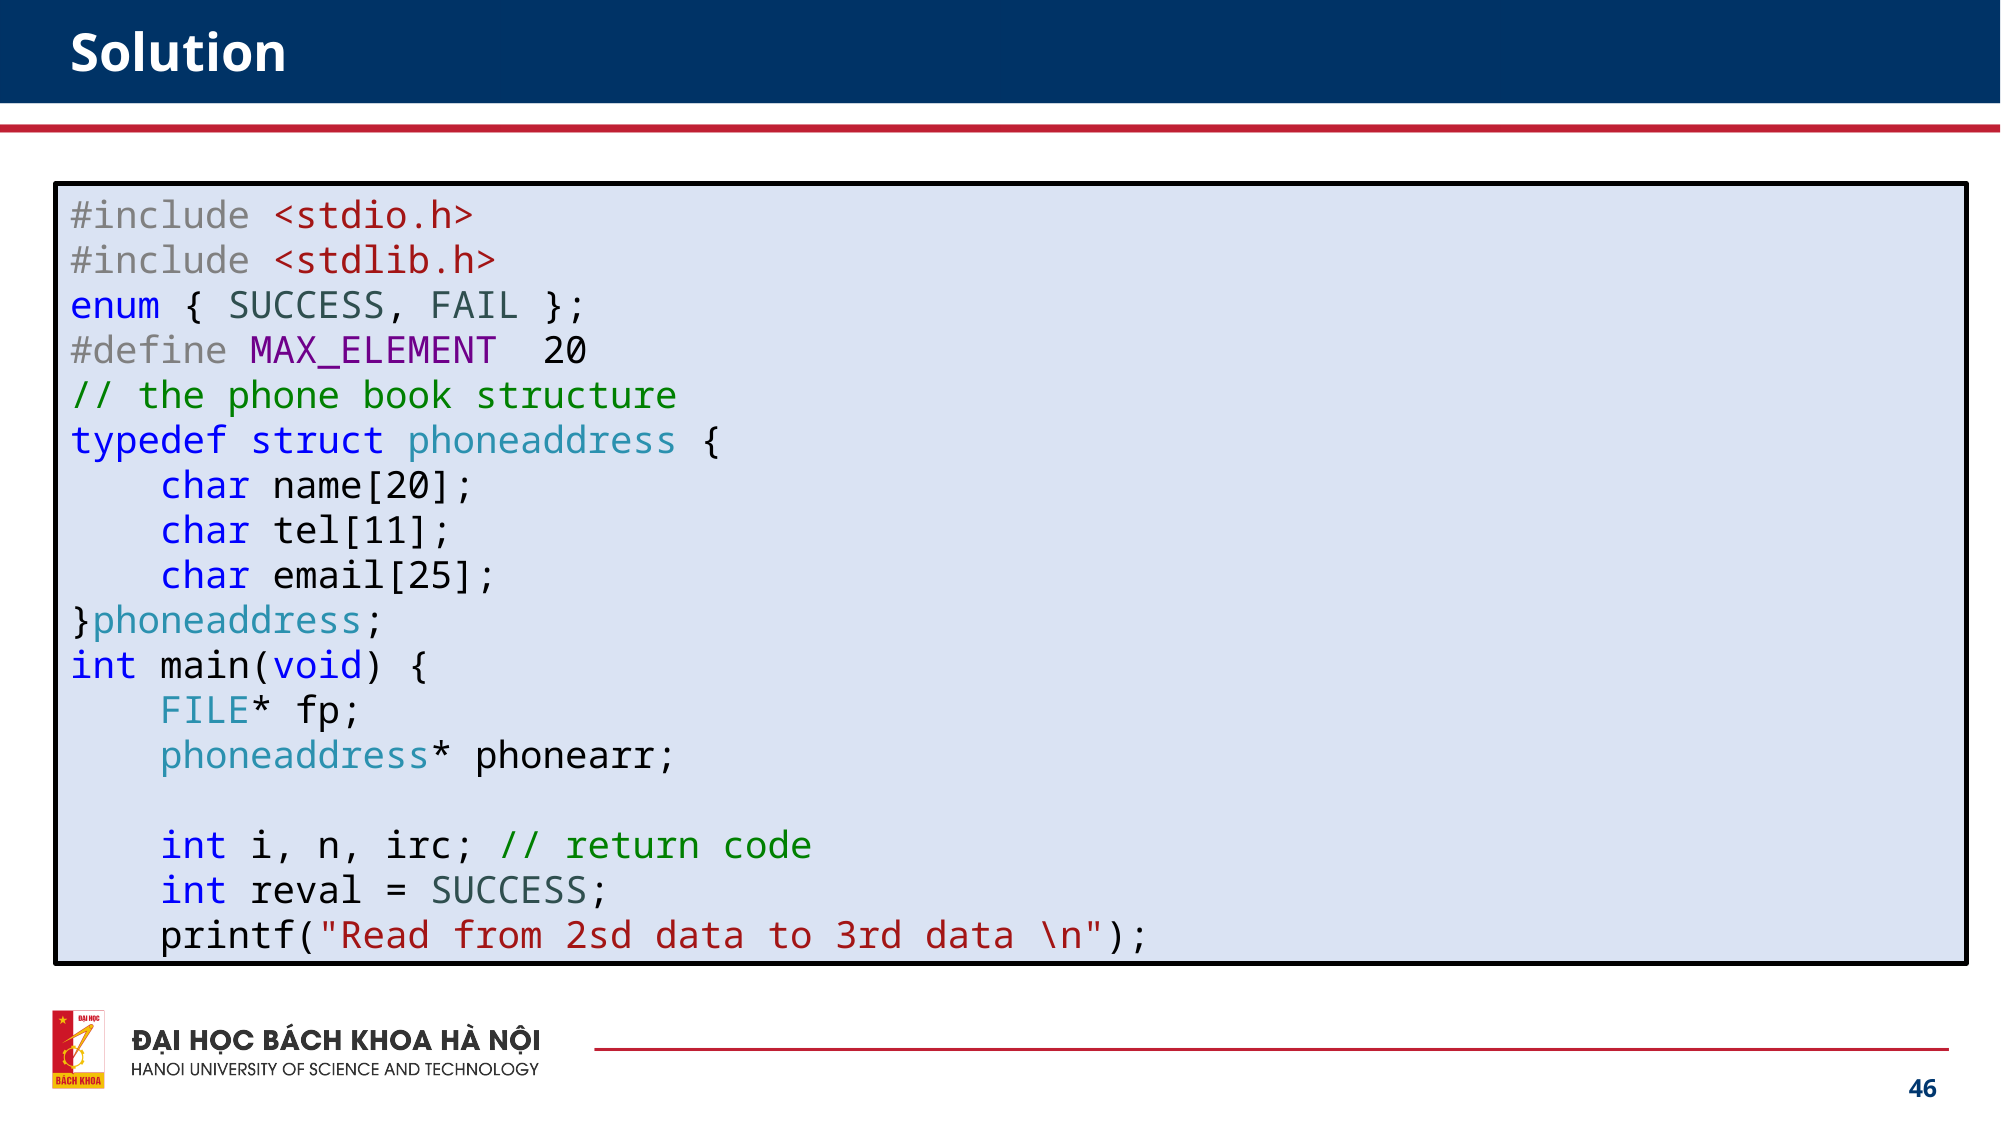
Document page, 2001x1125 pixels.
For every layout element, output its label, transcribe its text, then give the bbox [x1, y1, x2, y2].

text_box #include <stdio.h> #include <stdlib.h> enum { SUCCESS, FAIL }; #define MAX_ELEMENT 20 // the phone book structure typedef struct phoneaddress { char name[20]; char tel[11]; char email[25]; }phoneaddress; int main(void) { FILE* fp; phoneaddress* phonearr; int i, n, irc; // return code int reval = SUCCESS; printf("Read from 2sd data to 3rd data \n"); [55, 183, 1967, 964]
slide_number 46 [1502, 1065, 1953, 1125]
title Solution [55, 18, 1945, 90]
picture [0, 0, 2001, 1125]
